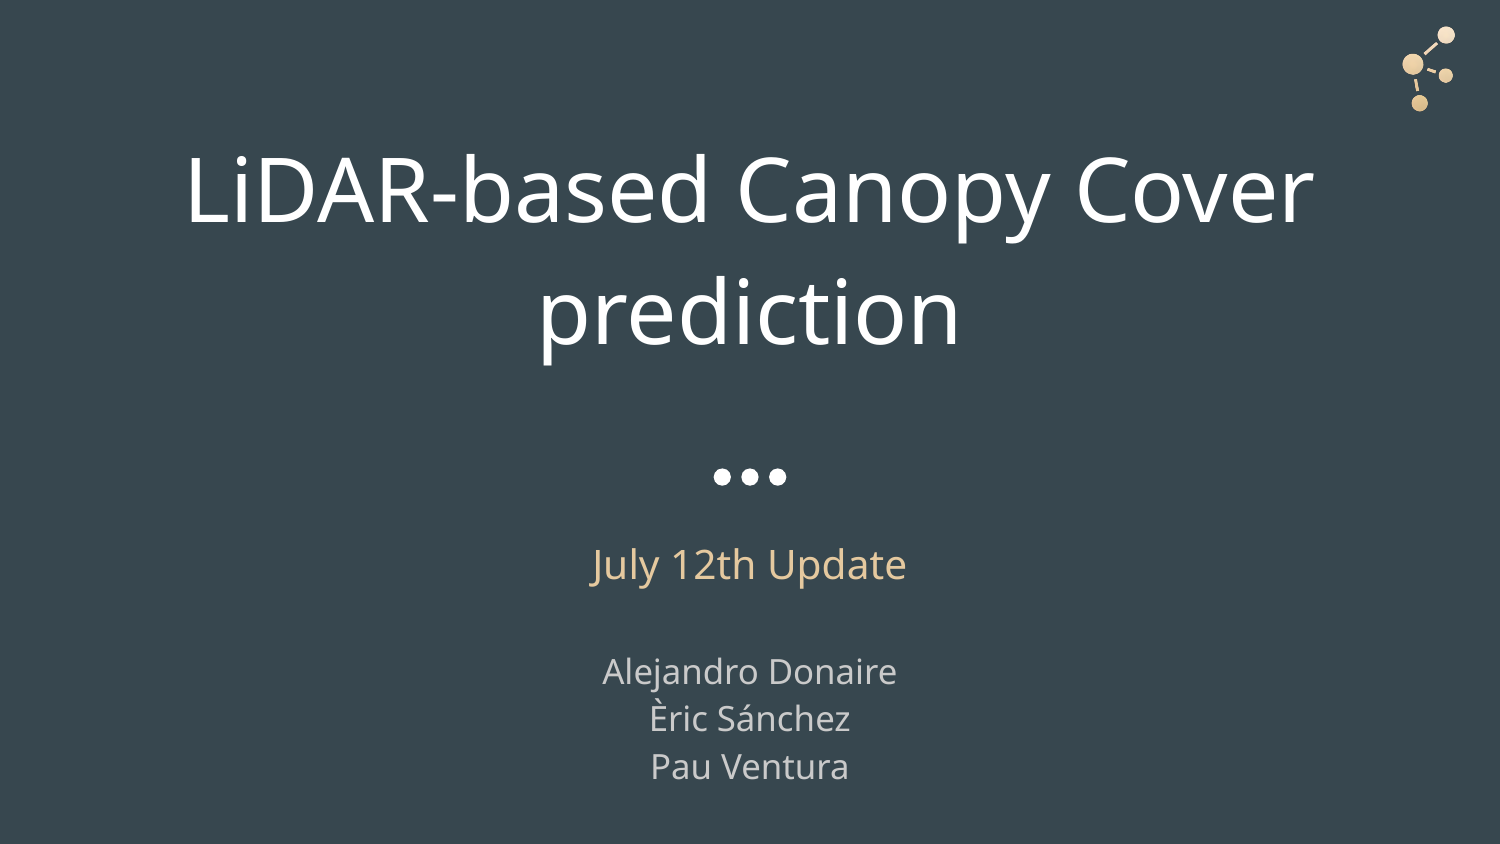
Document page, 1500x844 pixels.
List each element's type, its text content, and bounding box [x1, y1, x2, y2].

subtitle July 12th Update Alejandro Donaire Èric Sánchez Pau Ventura [110, 520, 1390, 805]
picture [1389, 24, 1476, 116]
title LiDAR-based Canopy Cover prediction [110, 102, 1390, 387]
